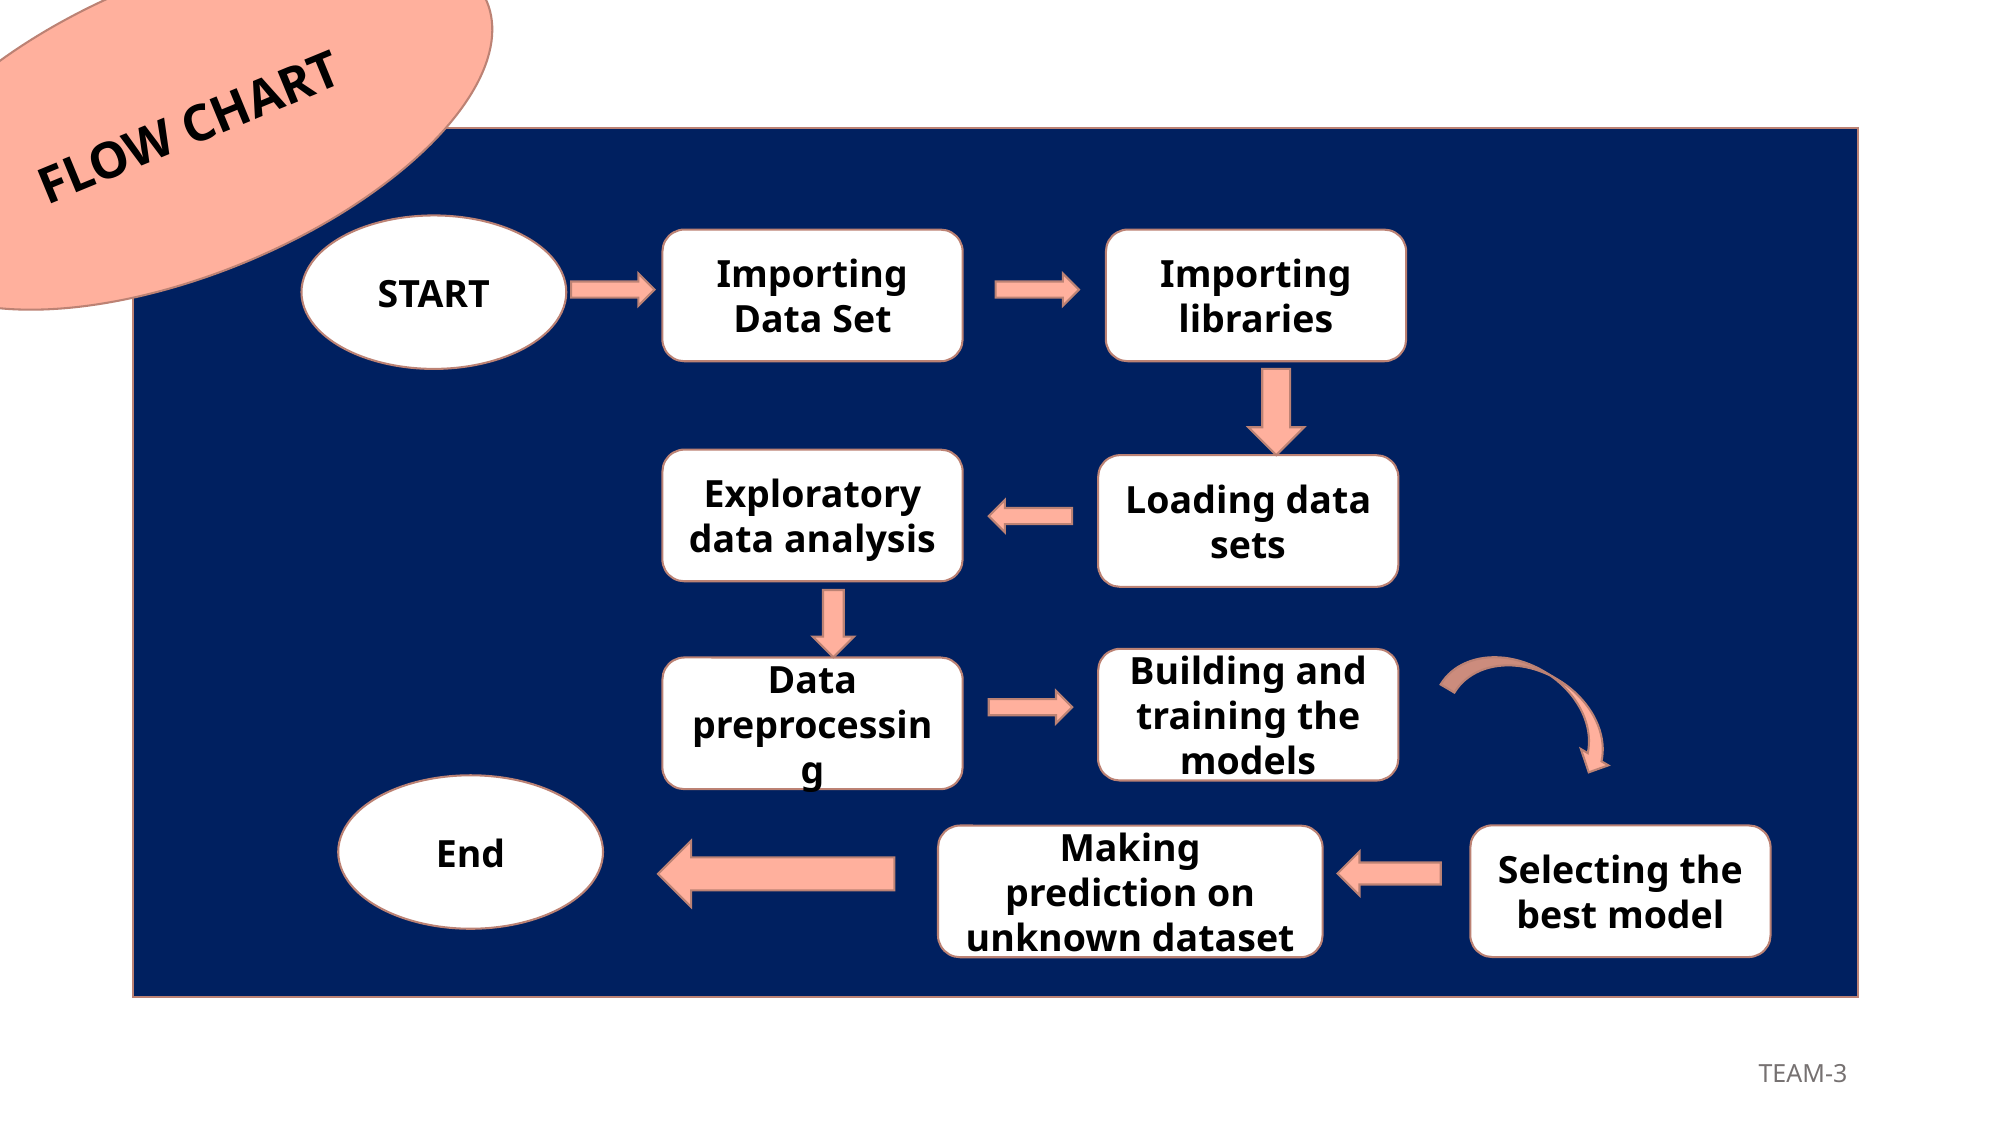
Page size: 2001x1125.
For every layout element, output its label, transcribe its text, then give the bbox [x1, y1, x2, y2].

slide_number TEAM-3 [1412, 1042, 1863, 1103]
text_box [987, 688, 1074, 726]
text_box [1245, 367, 1307, 457]
text_box START [300, 214, 568, 370]
text_box [656, 838, 896, 910]
text_box [994, 270, 1081, 309]
text_box Building and training the models [1097, 647, 1400, 782]
text_box End [337, 774, 605, 930]
text_box [987, 497, 1074, 535]
text_box [810, 588, 857, 659]
text_box Data preprocessing [661, 656, 964, 791]
text_box Exploratory data analysis [661, 448, 964, 583]
text_box Selecting the best model [1469, 824, 1772, 959]
text_box [1336, 849, 1442, 898]
text_box Importing libraries [1104, 228, 1408, 363]
text_box [132, 127, 1859, 998]
text_box Making prediction on unknown dataset [936, 824, 1324, 959]
text_box FLOW CHART [0, 0, 494, 311]
text_box Importing Data Set [661, 228, 964, 363]
text_box [570, 270, 657, 309]
text_box [1439, 656, 1611, 774]
text_box Loading data sets [1097, 454, 1400, 588]
